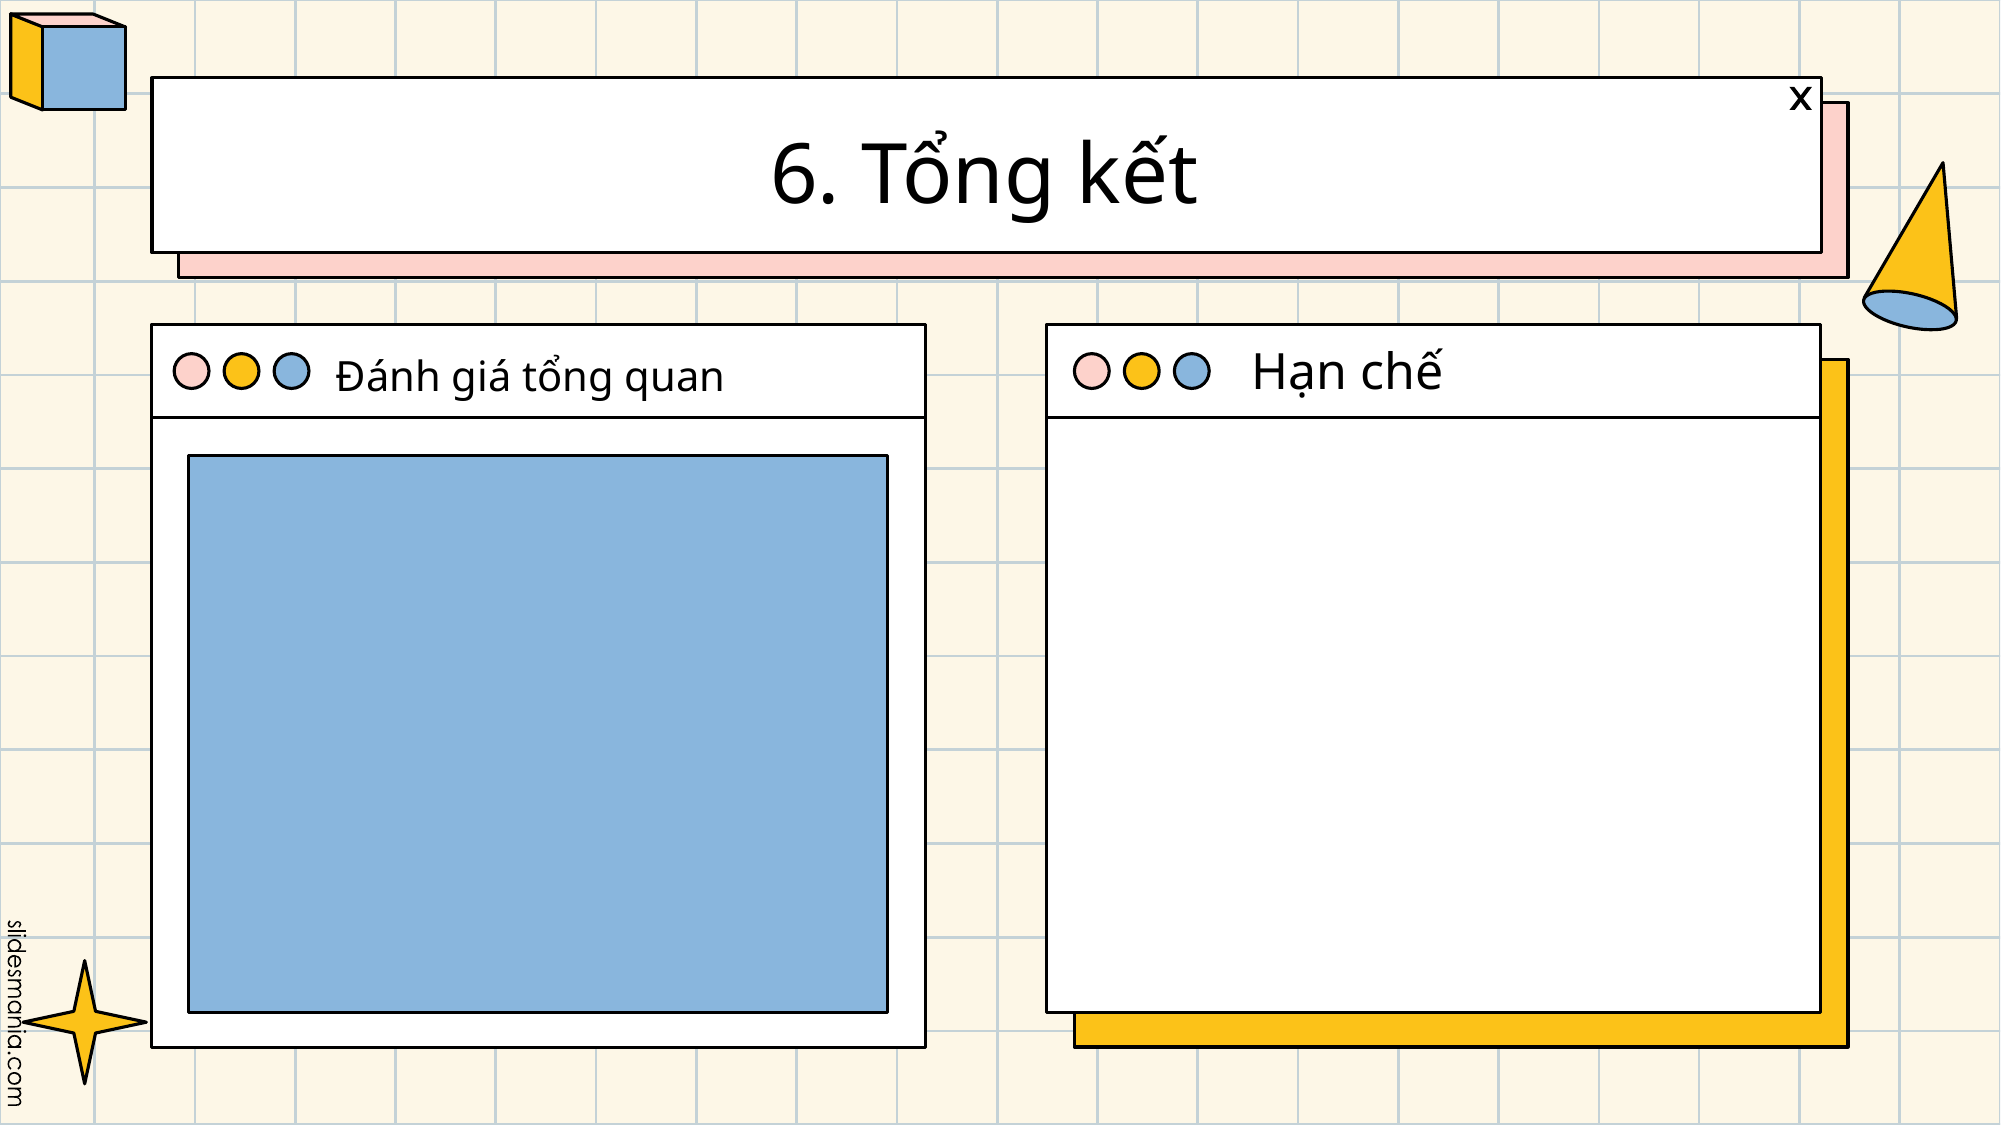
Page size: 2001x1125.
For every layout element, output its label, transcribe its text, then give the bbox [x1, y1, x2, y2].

text_box Đánh giá tổng quan [320, 342, 851, 408]
text_box Hạn chế [1236, 332, 1808, 407]
title 6. Tổng kết [161, 107, 1808, 233]
